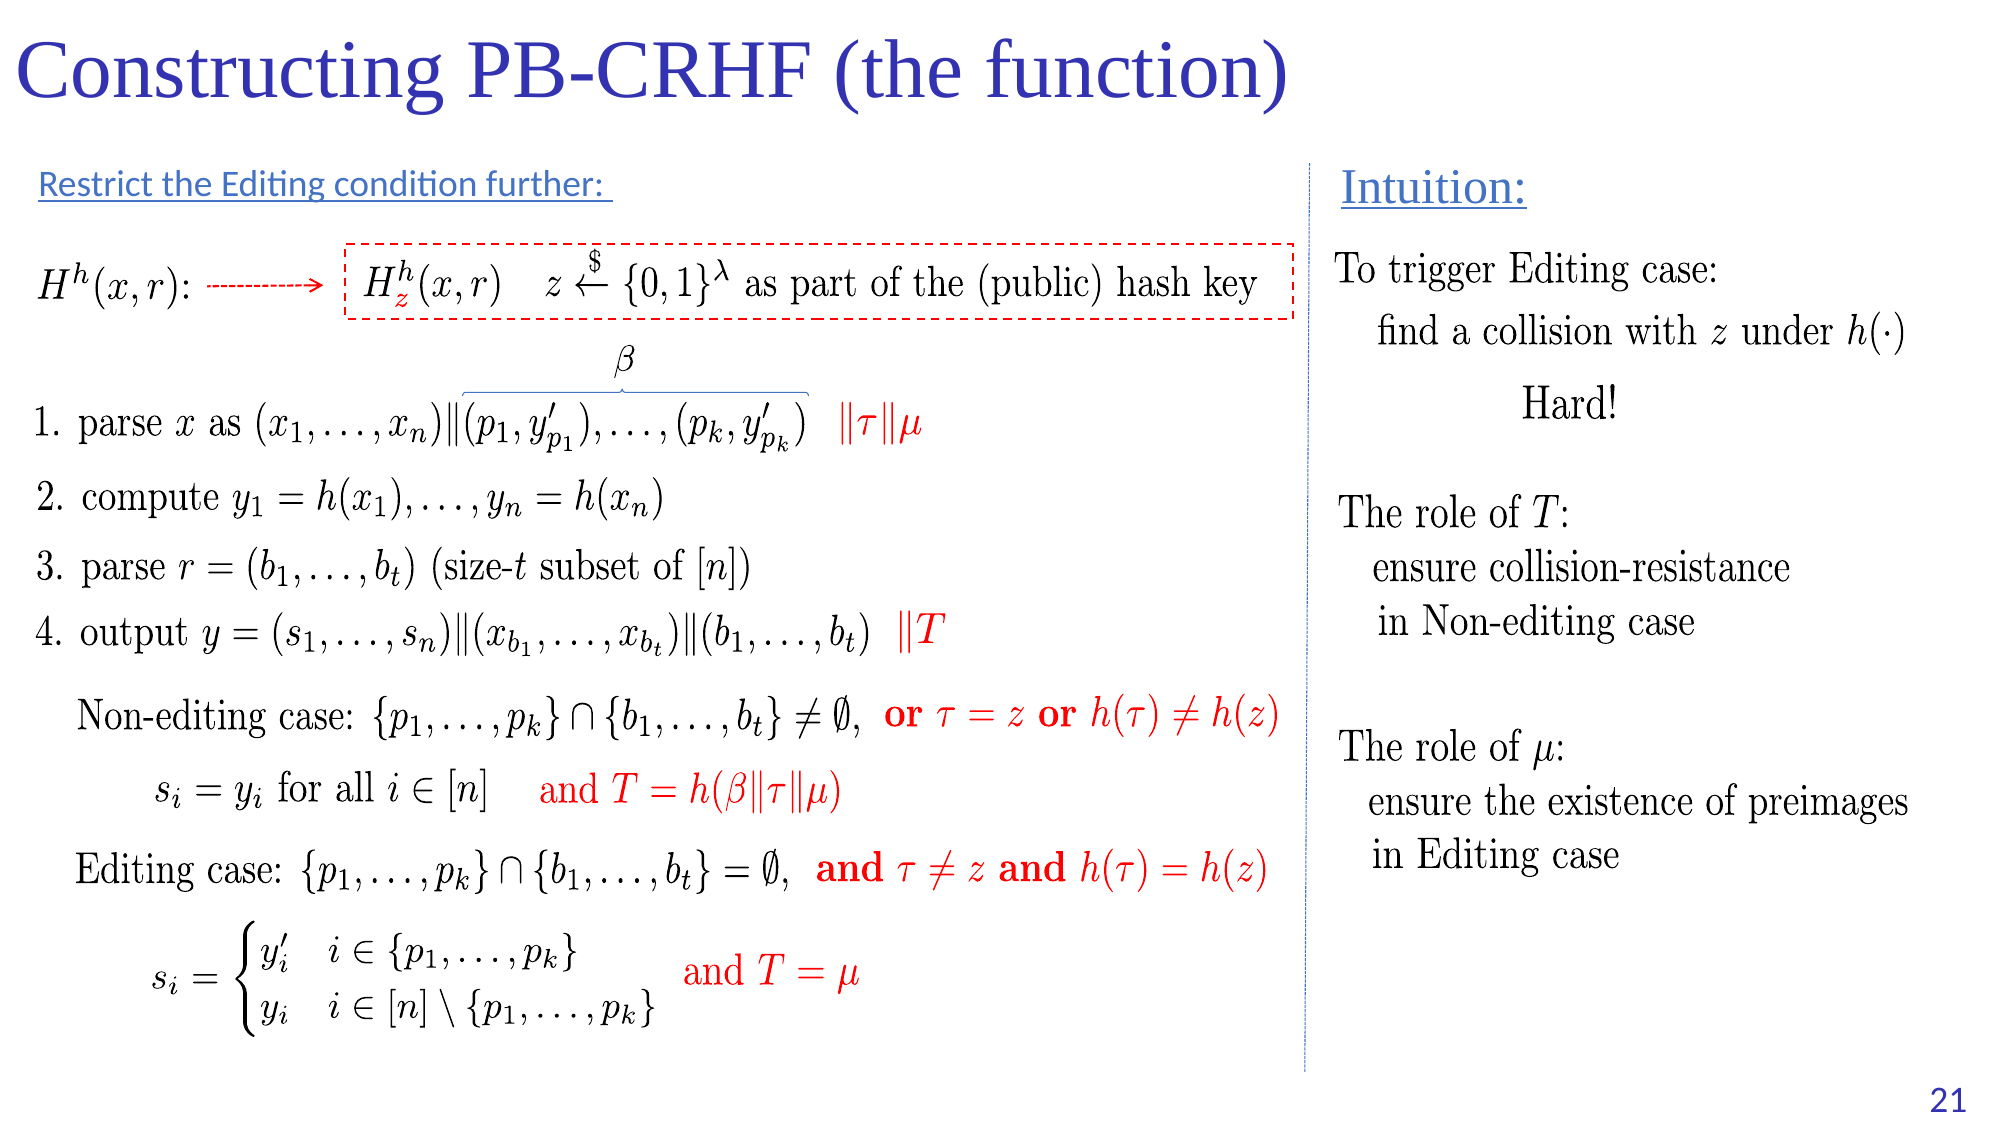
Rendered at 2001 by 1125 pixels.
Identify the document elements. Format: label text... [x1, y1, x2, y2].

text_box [885, 693, 1277, 738]
title Constructing PB-CRHF (the function) [0, 0, 1725, 142]
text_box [1338, 493, 1567, 528]
text_box Intuition: [1325, 146, 1543, 221]
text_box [1304, 162, 1310, 1073]
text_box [35, 401, 805, 453]
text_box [1522, 384, 1615, 420]
text_box [461, 388, 810, 397]
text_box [76, 848, 788, 894]
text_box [35, 612, 869, 657]
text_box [77, 694, 859, 741]
text_box [344, 243, 1294, 320]
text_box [1378, 604, 1694, 644]
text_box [1373, 837, 1619, 878]
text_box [545, 248, 1258, 307]
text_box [841, 401, 922, 445]
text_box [1378, 311, 1904, 356]
text_box Restrict the Editing condition further: [23, 152, 629, 212]
text_box [614, 344, 635, 379]
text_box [37, 477, 662, 521]
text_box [1334, 251, 1716, 292]
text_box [363, 259, 500, 308]
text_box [1338, 728, 1563, 771]
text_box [37, 546, 749, 591]
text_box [37, 262, 189, 310]
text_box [816, 848, 1266, 893]
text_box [900, 610, 946, 654]
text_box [155, 768, 486, 813]
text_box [540, 770, 840, 814]
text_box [1369, 783, 1908, 825]
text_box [1373, 548, 1790, 582]
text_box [684, 953, 859, 995]
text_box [152, 920, 655, 1037]
